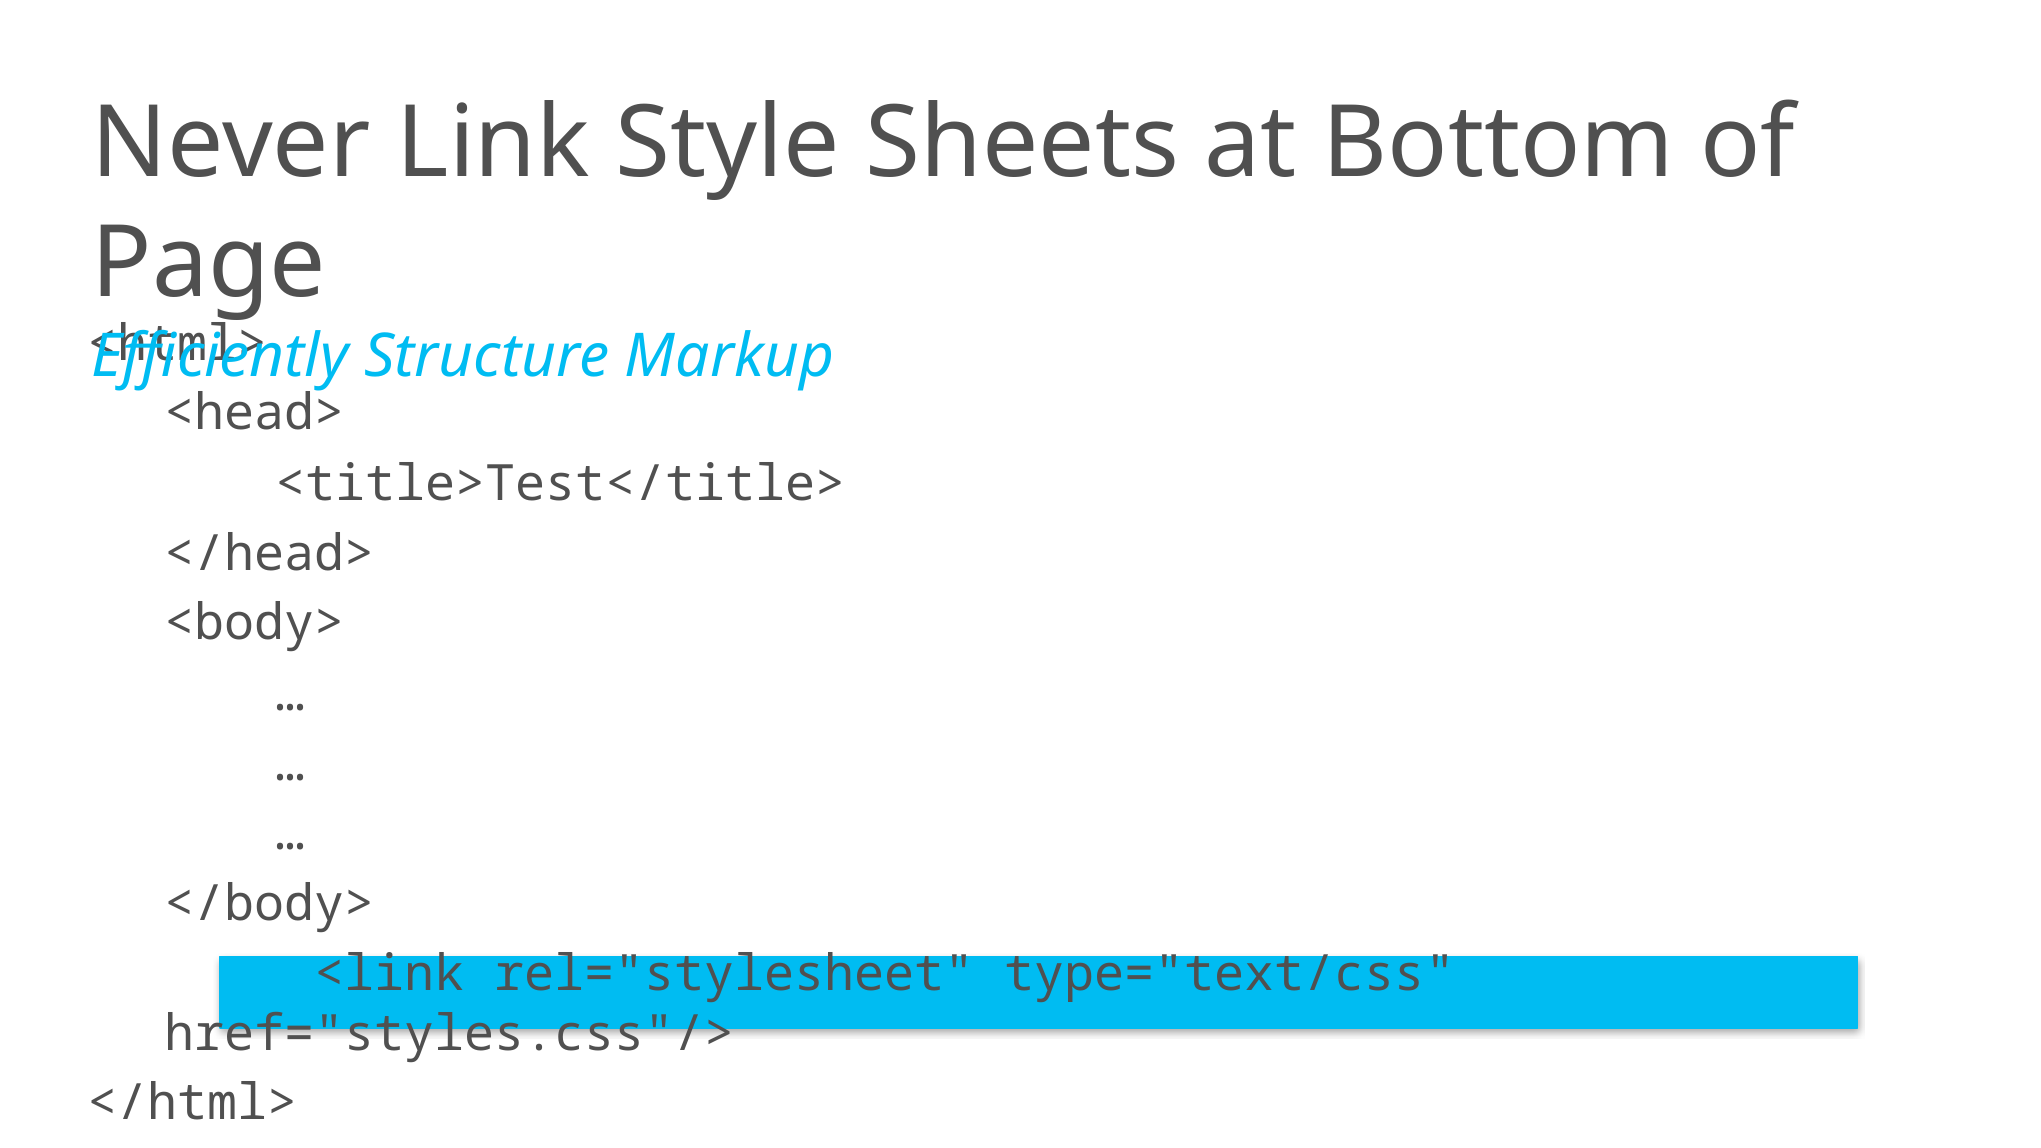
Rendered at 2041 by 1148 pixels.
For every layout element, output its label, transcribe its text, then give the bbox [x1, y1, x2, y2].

text_box <html> <head> <title>Test</title> </head> <body> … … … </body> <link rel="stylesheet" type="text/css" href="styles.css"/> </html> [57, 286, 1870, 538]
text_box [219, 956, 1858, 1029]
text_box Never Link Style Sheets at Bottom of Page Efficiently Structure Markup [91, 76, 1928, 198]
